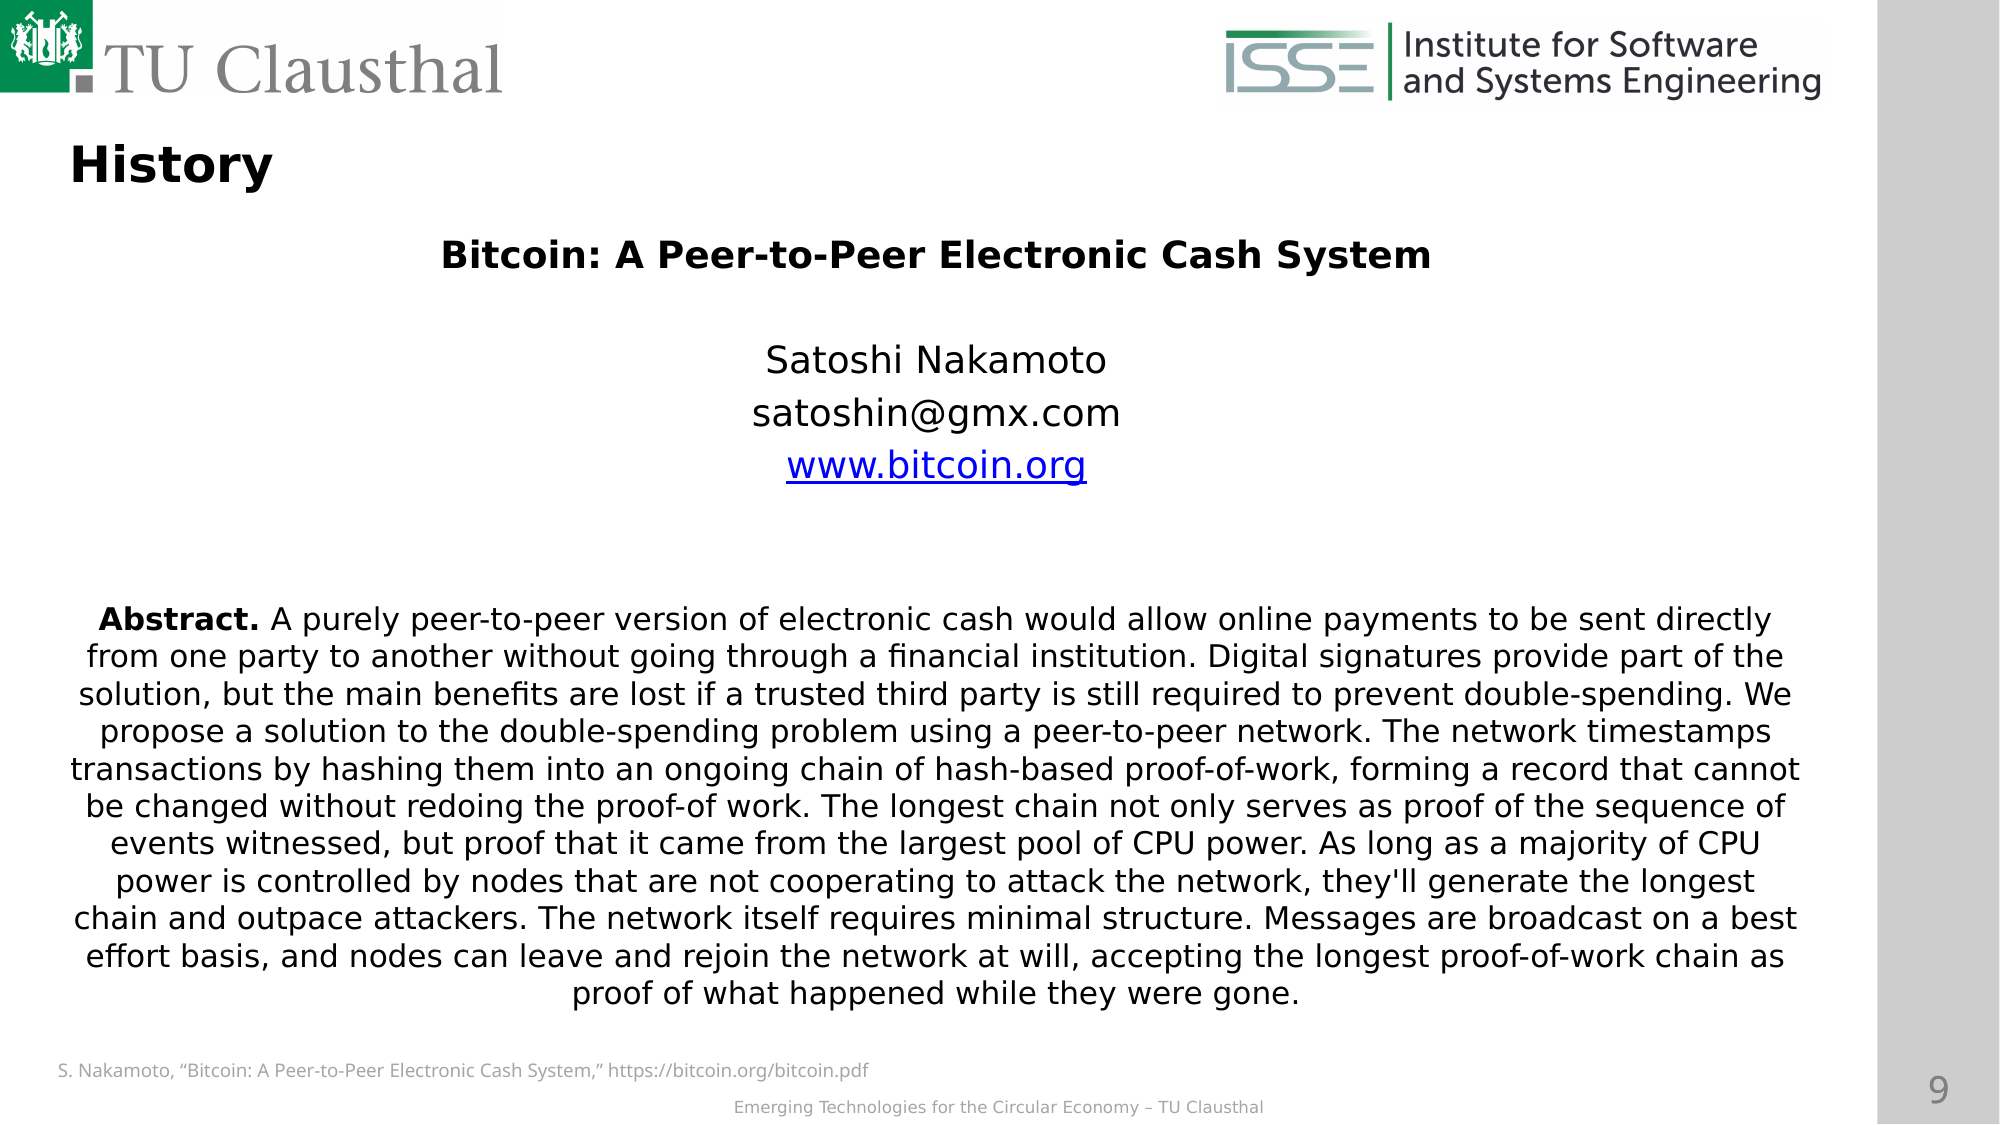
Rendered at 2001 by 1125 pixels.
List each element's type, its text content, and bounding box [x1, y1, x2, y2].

text_box S. Nakamoto, “Bitcoin: A Peer-to-Peer Electronic Cash System,” https://bitcoin.org/bitcoin.pdf [43, 1051, 1521, 1089]
picture [0, 0, 502, 93]
text_box History [55, 125, 1819, 208]
text_box Bitcoin: A Peer-to-Peer Electronic Cash System Satoshi Nakamoto satoshin@gmx.com www.bitcoin.org Abstract. A purely peer-to-peer version of electronic cash would allow online payments to be sent directly from one party to another without going through a financial institution. Digital signatures provide part of the solution, but the main benefits are lost if a trusted third party is still required to prevent double-spending. We propose a solution to the double-spending problem using a peer-to-peer network. The network timestamps transactions by hashing them into an ongoing chain of hash-based proof-of-work, forming a record that cannot be changed without redoing the proof-of work. The longest chain not only serves as proof of the sequence of events witnessed, but proof that it came from the largest pool of CPU power. As long as a majority of CPU power is controlled by nodes that are not cooperating to attack the network, they'll generate the longest chain and outpace attackers. The network itself requires minimal structure. Messages are broadcast on a best effort basis, and nodes can leave and rejoin the network at will, accepting the longest proof-of-work chain as proof of what happened while they were gone. [55, 208, 1819, 1035]
picture [1218, 22, 1826, 107]
